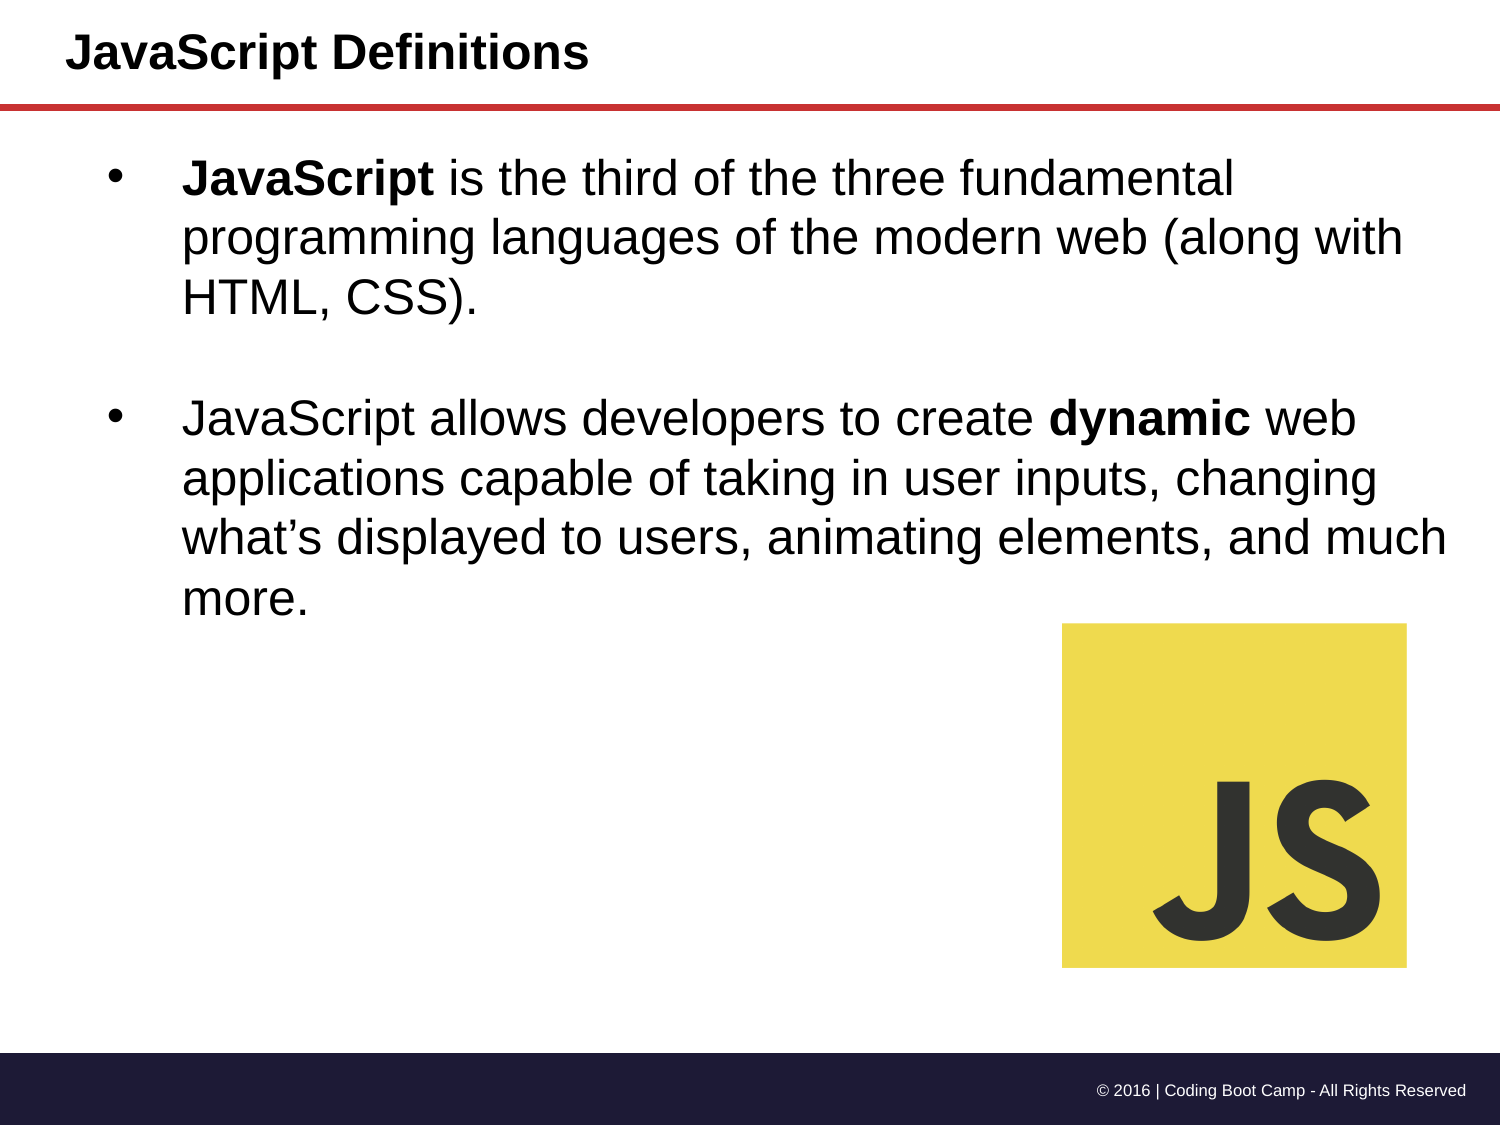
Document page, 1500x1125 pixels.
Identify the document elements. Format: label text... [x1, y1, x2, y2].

picture [1062, 623, 1407, 968]
text_box JavaScript is the third of the three fundamental programming languages of the modern web (along with HTML, CSS). JavaScript allows developers to create dynamic web applications capable of taking in user inputs, changing what’s displayed to users, animating elements, and much more. [54, 137, 1488, 938]
title JavaScript Definitions [50, 0, 948, 108]
